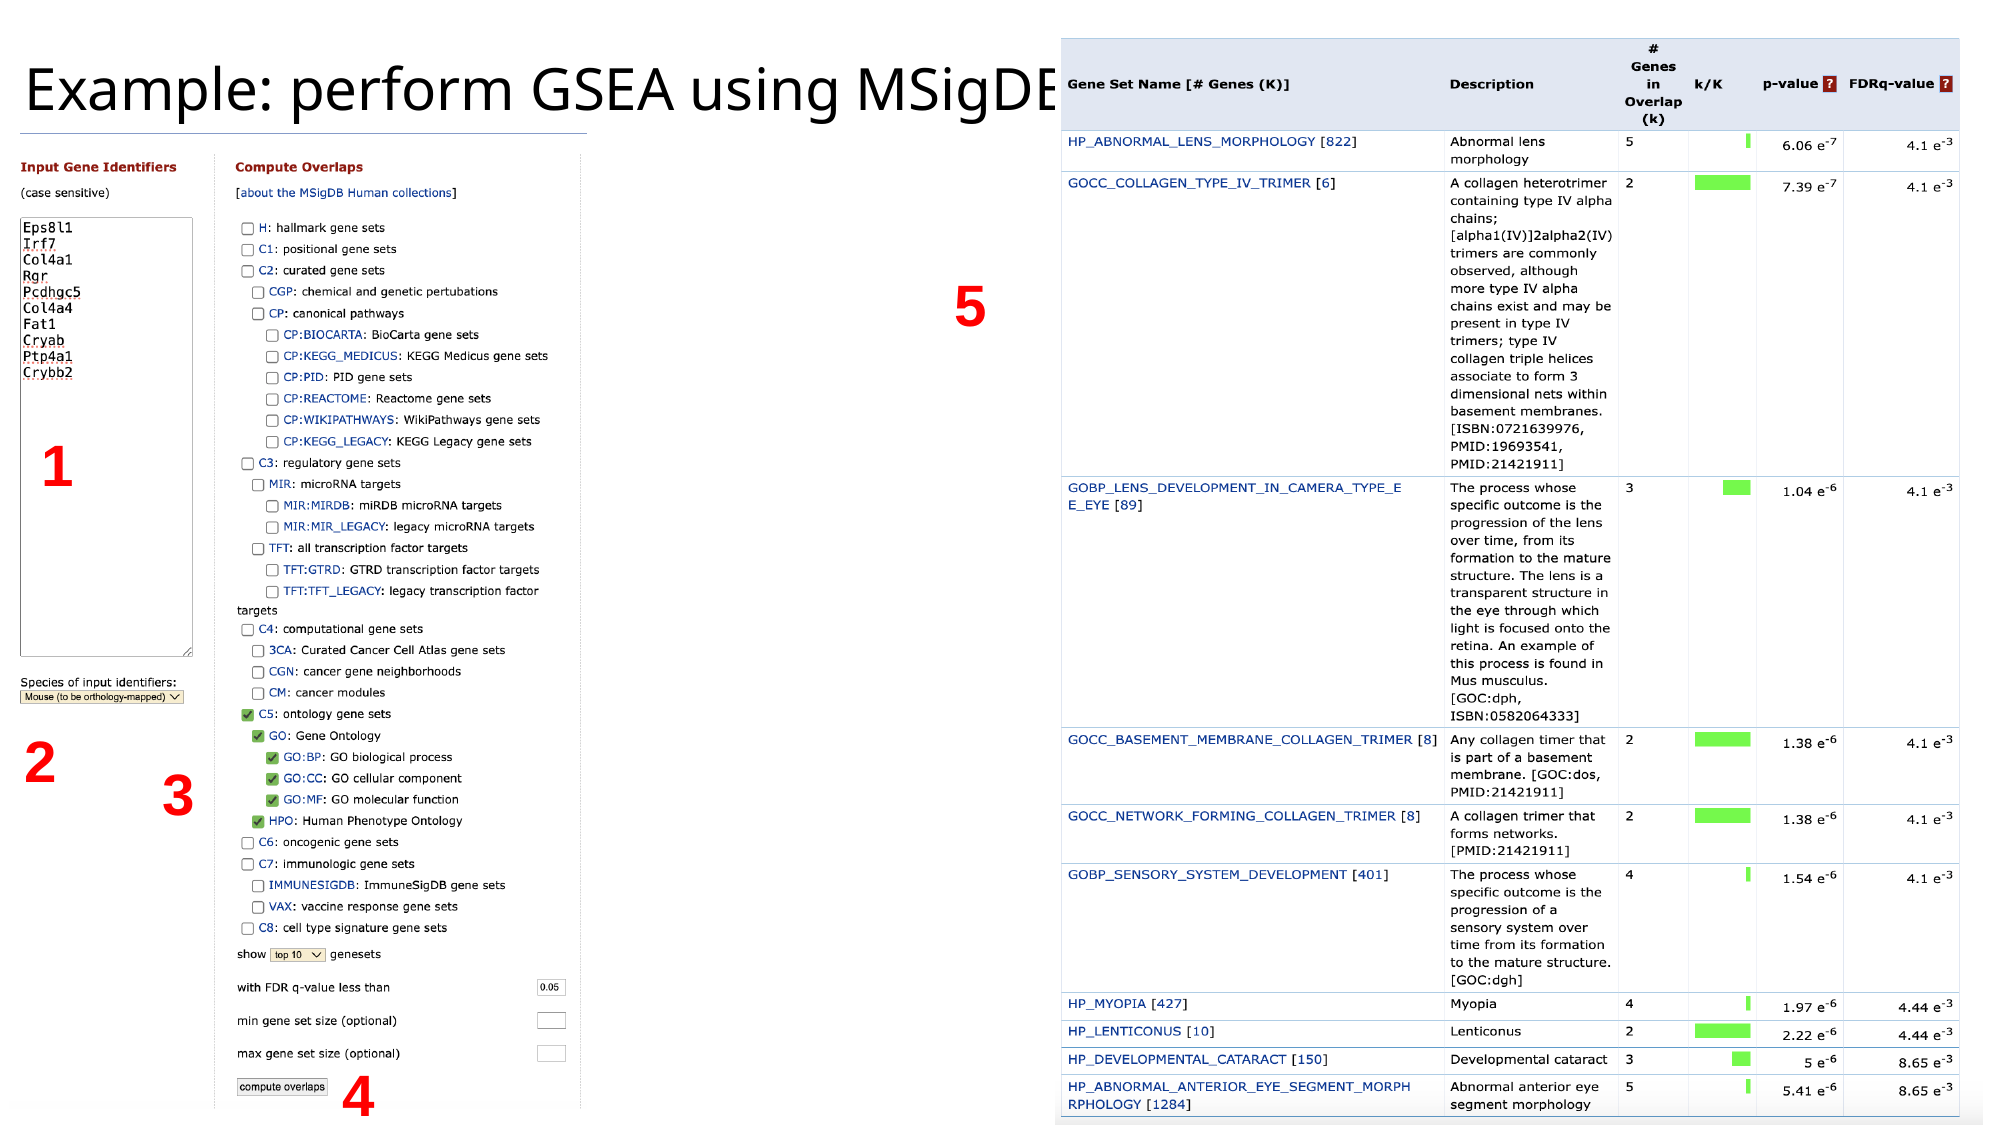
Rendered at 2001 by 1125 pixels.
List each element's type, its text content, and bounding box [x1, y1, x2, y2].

picture [9, 131, 587, 1109]
text_box 5 [939, 252, 1050, 318]
title Example: perform GSEA using MSigDB [9, 18, 1272, 165]
picture [1055, 37, 1984, 1125]
